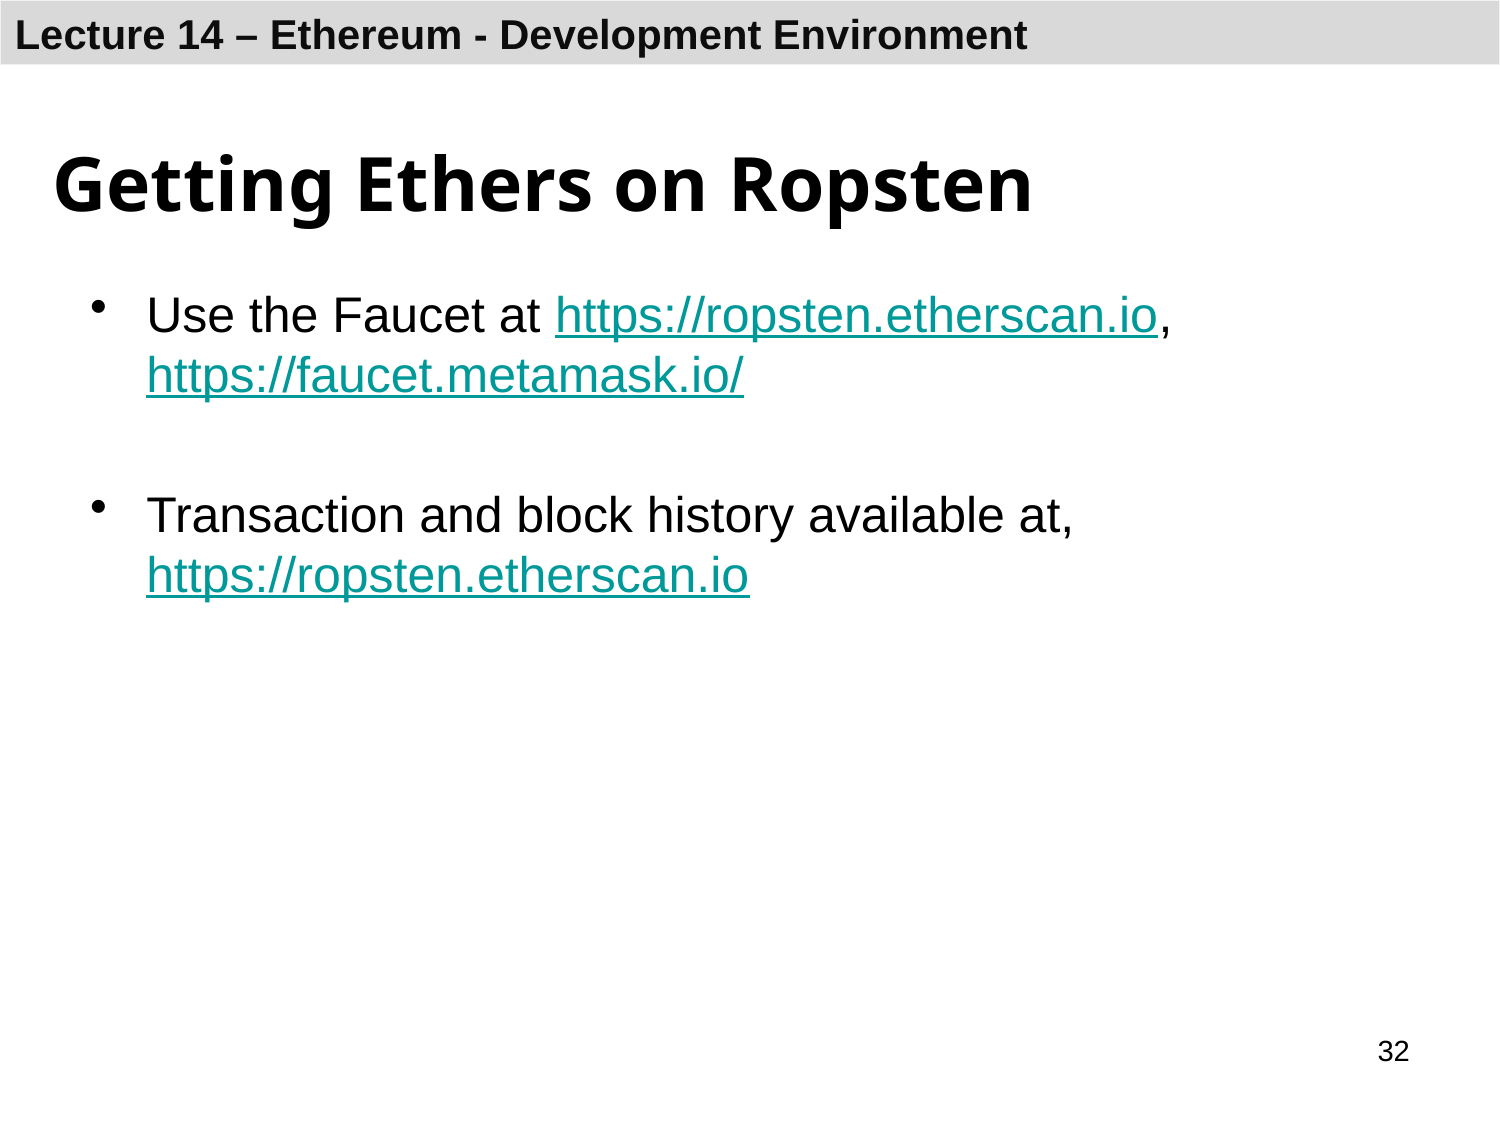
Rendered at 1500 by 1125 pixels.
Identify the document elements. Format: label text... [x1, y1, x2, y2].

title Getting Ethers on Ropsten [37, 125, 1388, 238]
slide_number 32 [1074, 1024, 1425, 1103]
list Use the Faucet at https://ropsten.etherscan.io, https://faucet.metamask.io/ Transaction and block history available at, https://ropsten.etherscan.io [75, 275, 1425, 963]
